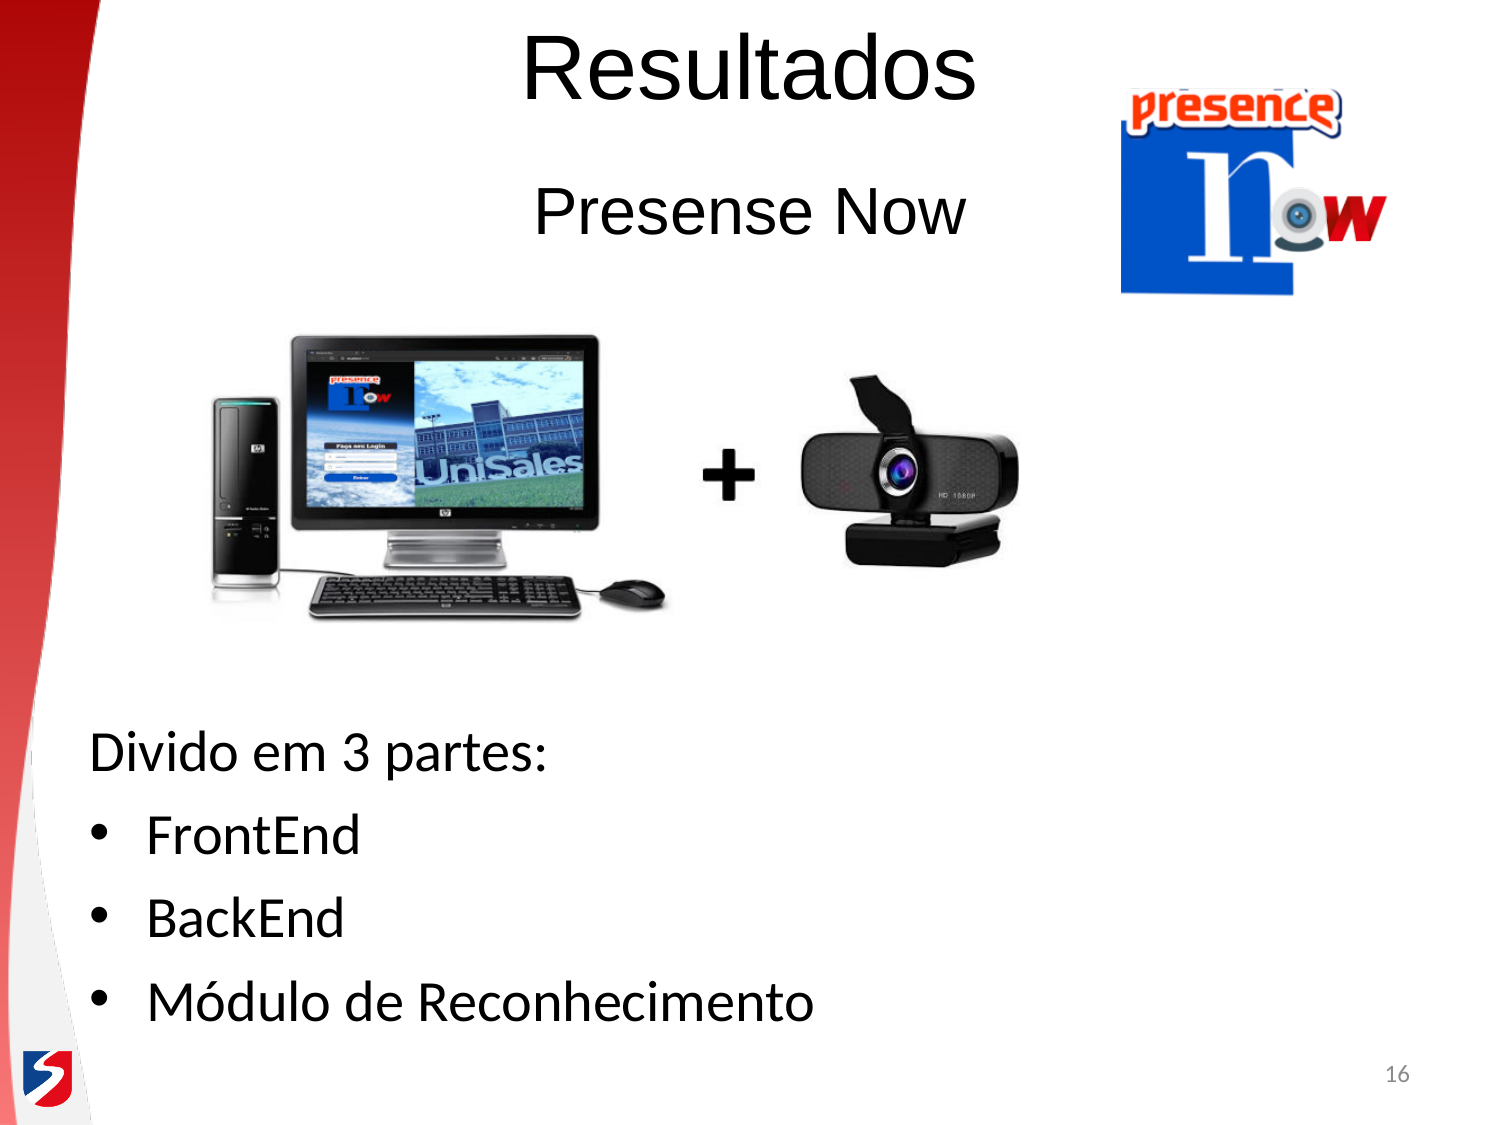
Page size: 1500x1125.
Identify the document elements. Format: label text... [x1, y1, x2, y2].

picture [177, 326, 1020, 635]
text_box Divido em 3 partes: FrontEnd BackEnd Módulo de Reconhecimento [74, 278, 1425, 1125]
text_box Resultados Presense Now [74, 0, 1425, 257]
picture [0, 0, 1500, 1125]
text_box 16 [1074, 1042, 1425, 1103]
